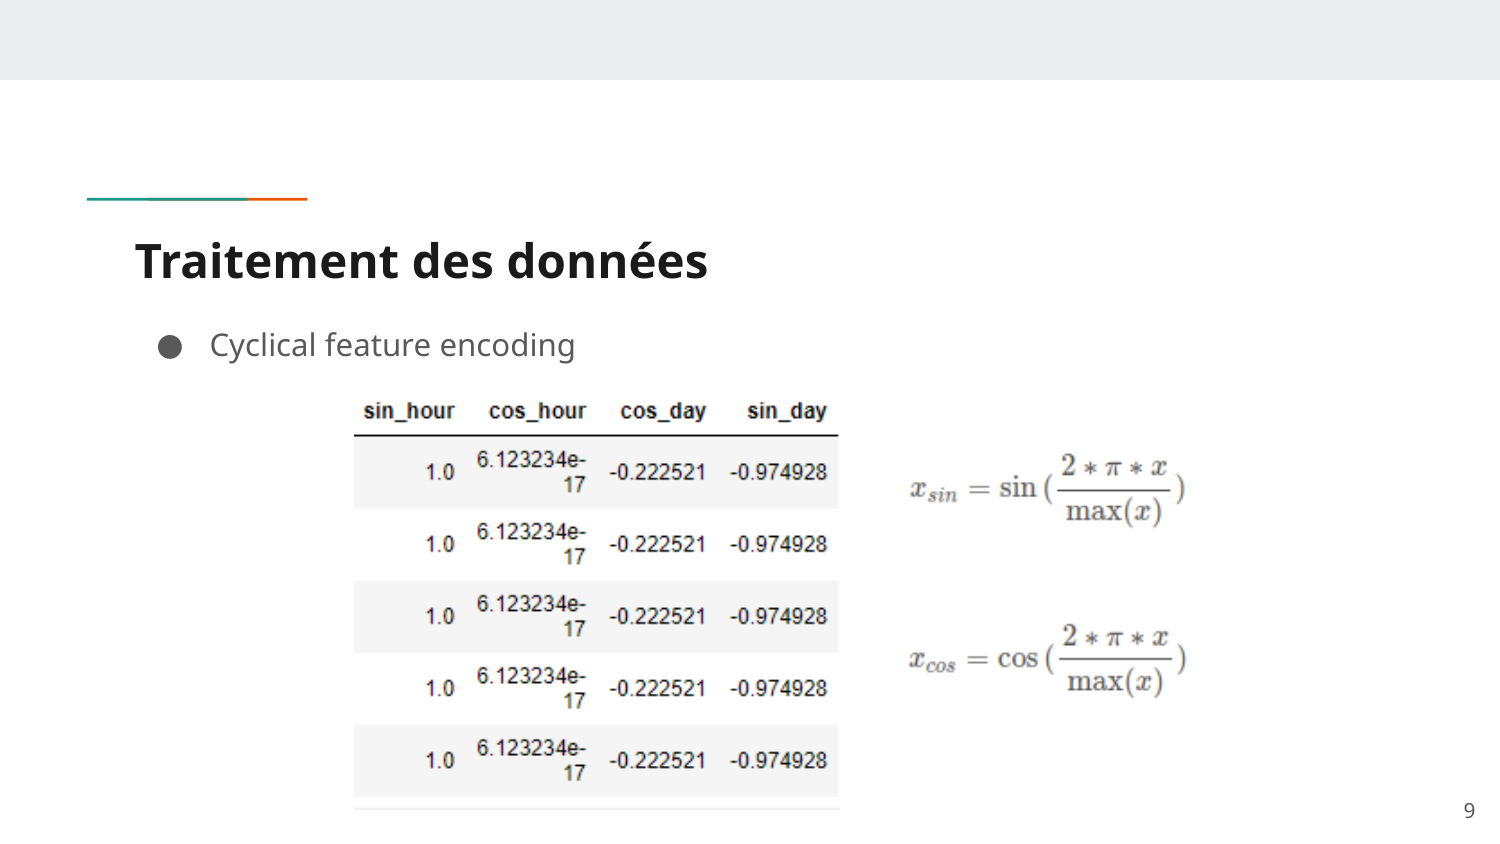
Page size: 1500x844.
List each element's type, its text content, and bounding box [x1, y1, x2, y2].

slide_number ‹#› [1400, 779, 1491, 844]
picture [353, 390, 862, 811]
title Traitement des données [119, 216, 1381, 304]
picture [864, 428, 1237, 723]
list Cyclical feature encoding [119, 304, 1381, 676]
